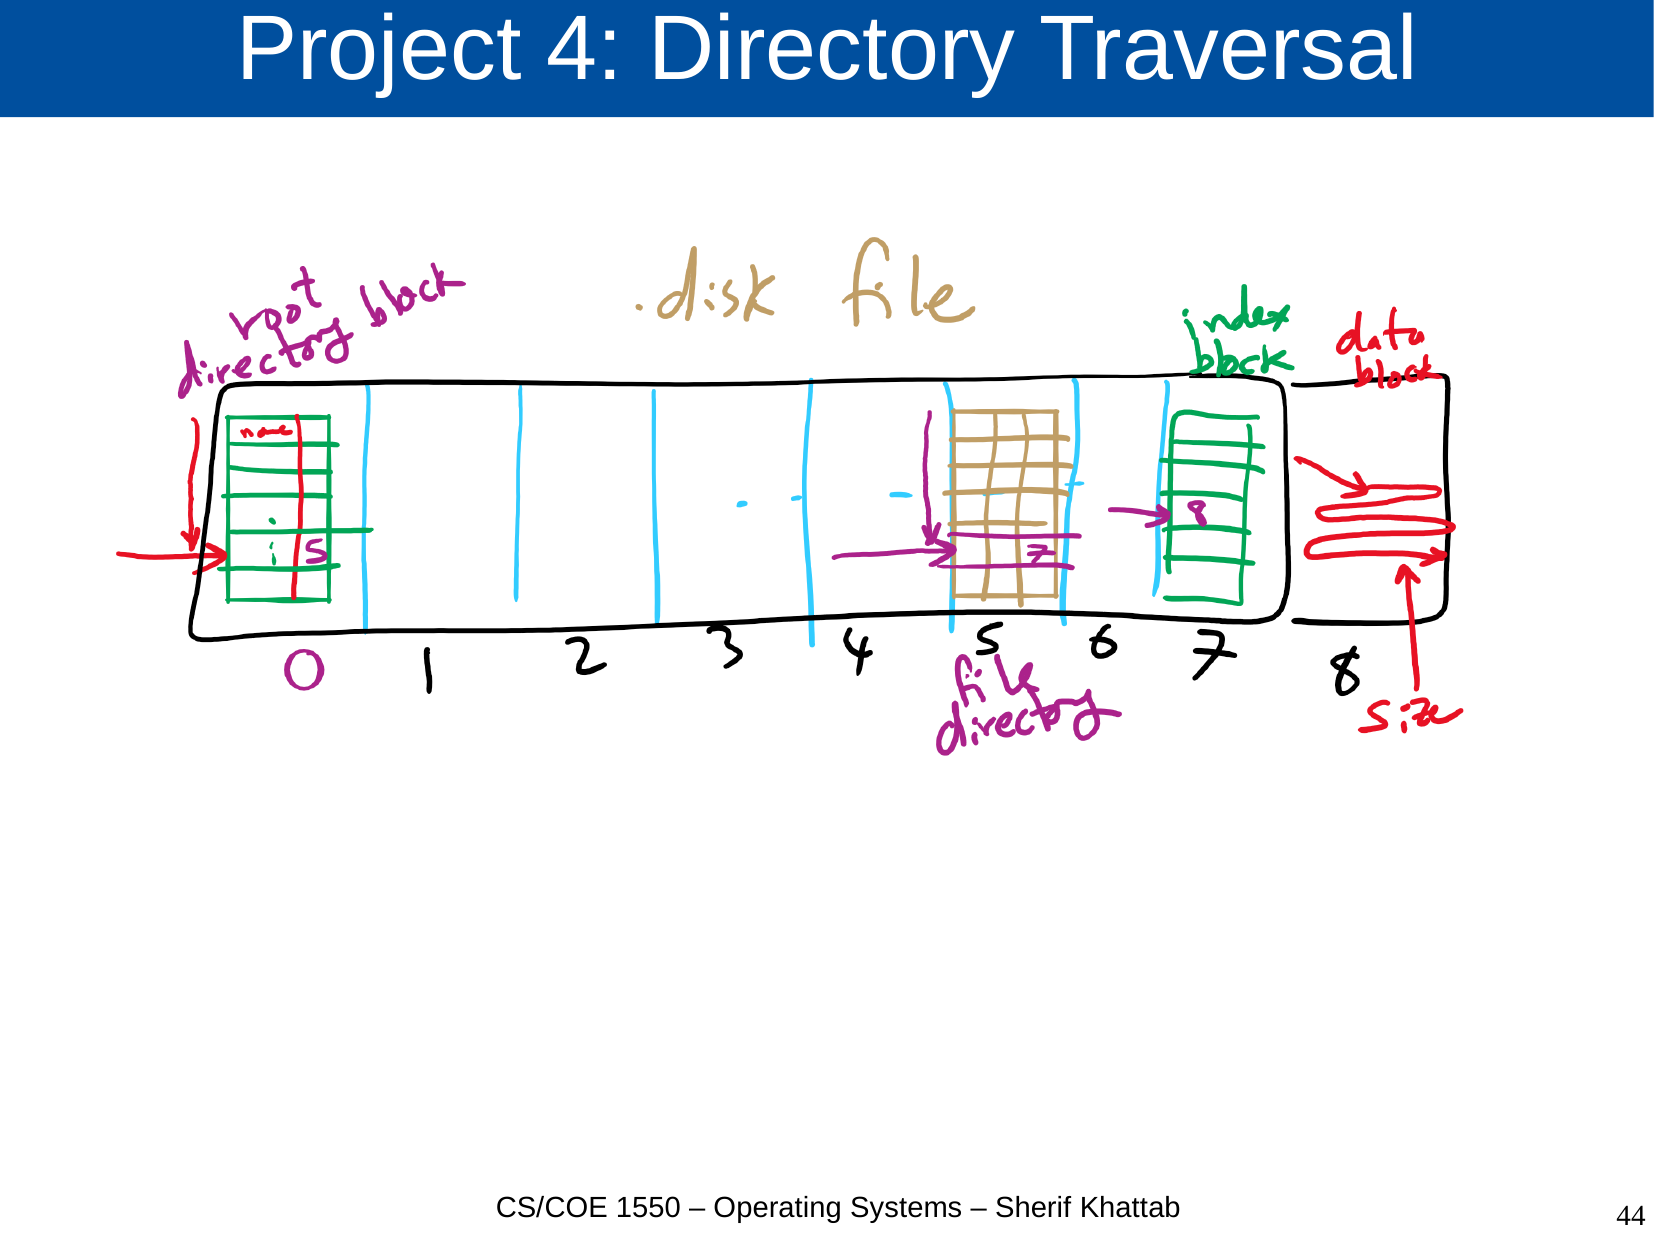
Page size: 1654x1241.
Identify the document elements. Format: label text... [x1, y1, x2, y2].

slide_number 44 [1265, 1198, 1647, 1241]
picture [101, 222, 1478, 1140]
title Project 4: Directory Traversal [0, 0, 1654, 118]
footer CS/COE 1550 – Operating Systems – Sherif Khattab [460, 1190, 1217, 1241]
